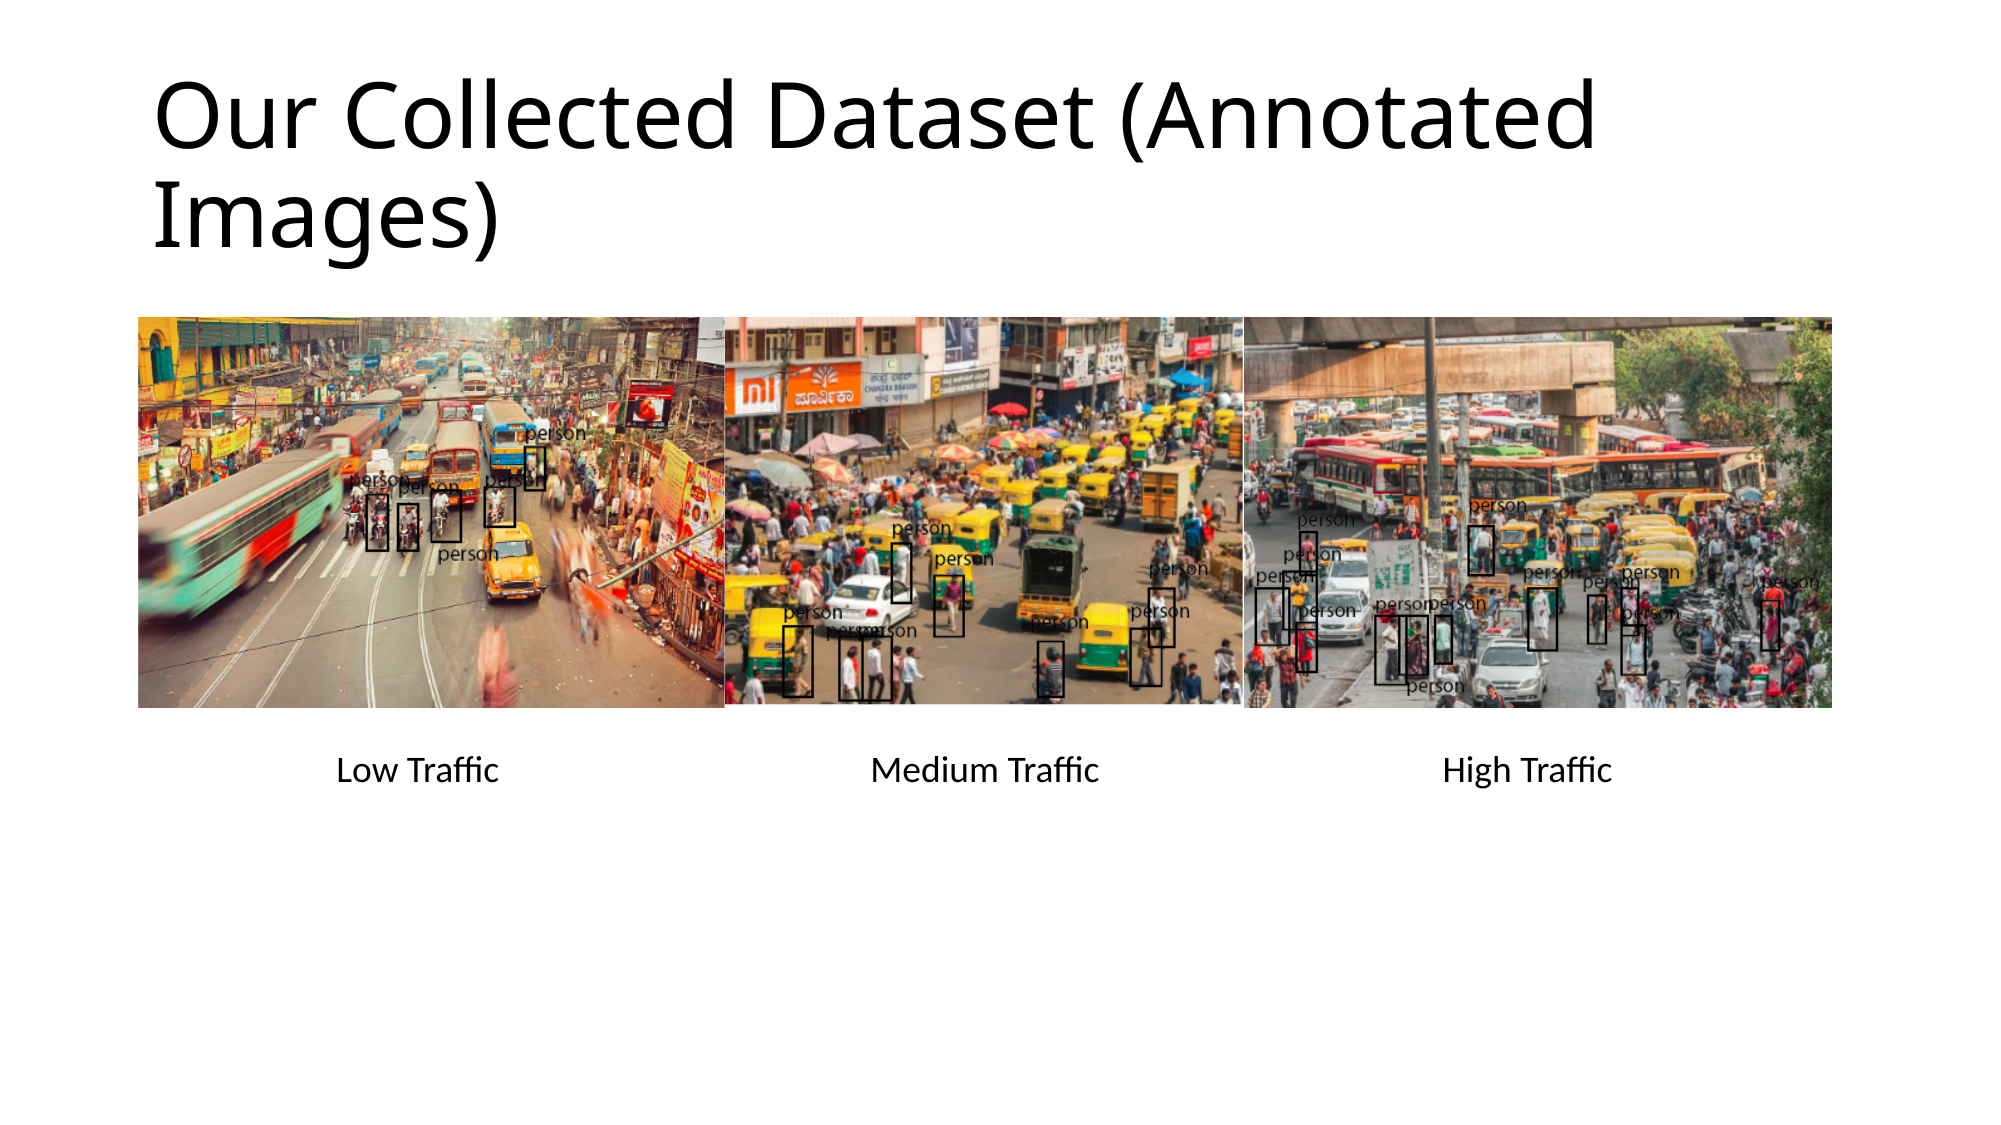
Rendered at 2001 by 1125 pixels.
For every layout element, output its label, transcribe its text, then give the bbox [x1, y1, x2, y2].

text_box Medium Traffic [855, 737, 1162, 798]
picture [137, 317, 1832, 708]
title Our Collected Dataset (Annotated Images) [137, 59, 1863, 278]
text_box Low Traffic [321, 737, 542, 798]
text_box High Traffic [1428, 737, 1648, 798]
